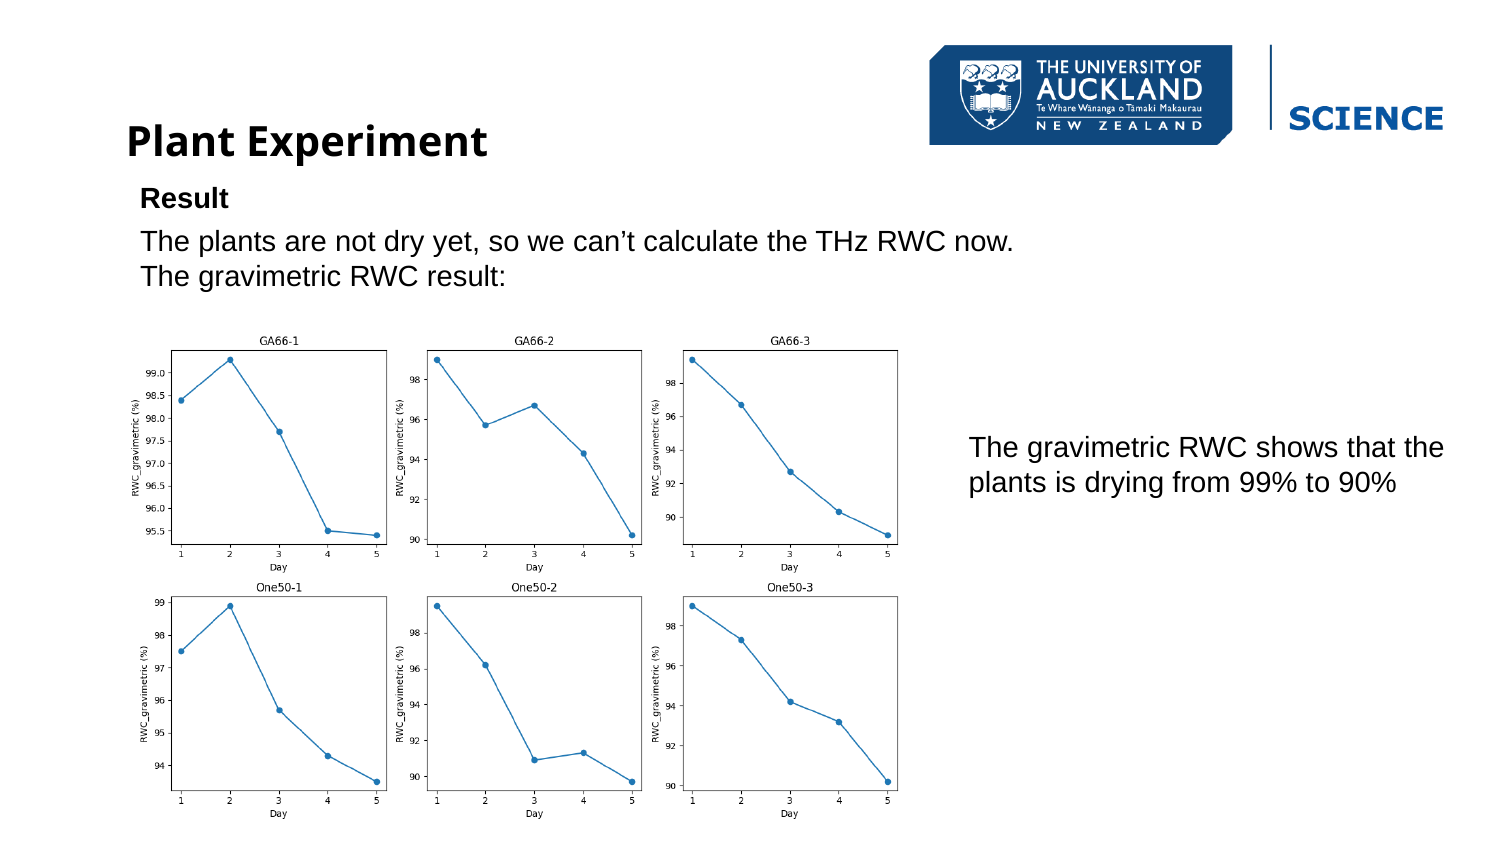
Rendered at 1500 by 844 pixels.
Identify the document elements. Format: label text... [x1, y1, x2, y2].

text_box The gravimetric RWC shows that the plants is drying from 99% to 90% [953, 412, 1500, 636]
picture [124, 331, 903, 825]
picture [929, 44, 1443, 145]
text_box Result [124, 171, 579, 207]
text_box Plant Experiment [110, 84, 1428, 174]
text_box The plants are not dry yet, so we can’t calculate the THz RWC now. The gravimetric RWC result: [124, 207, 1044, 311]
